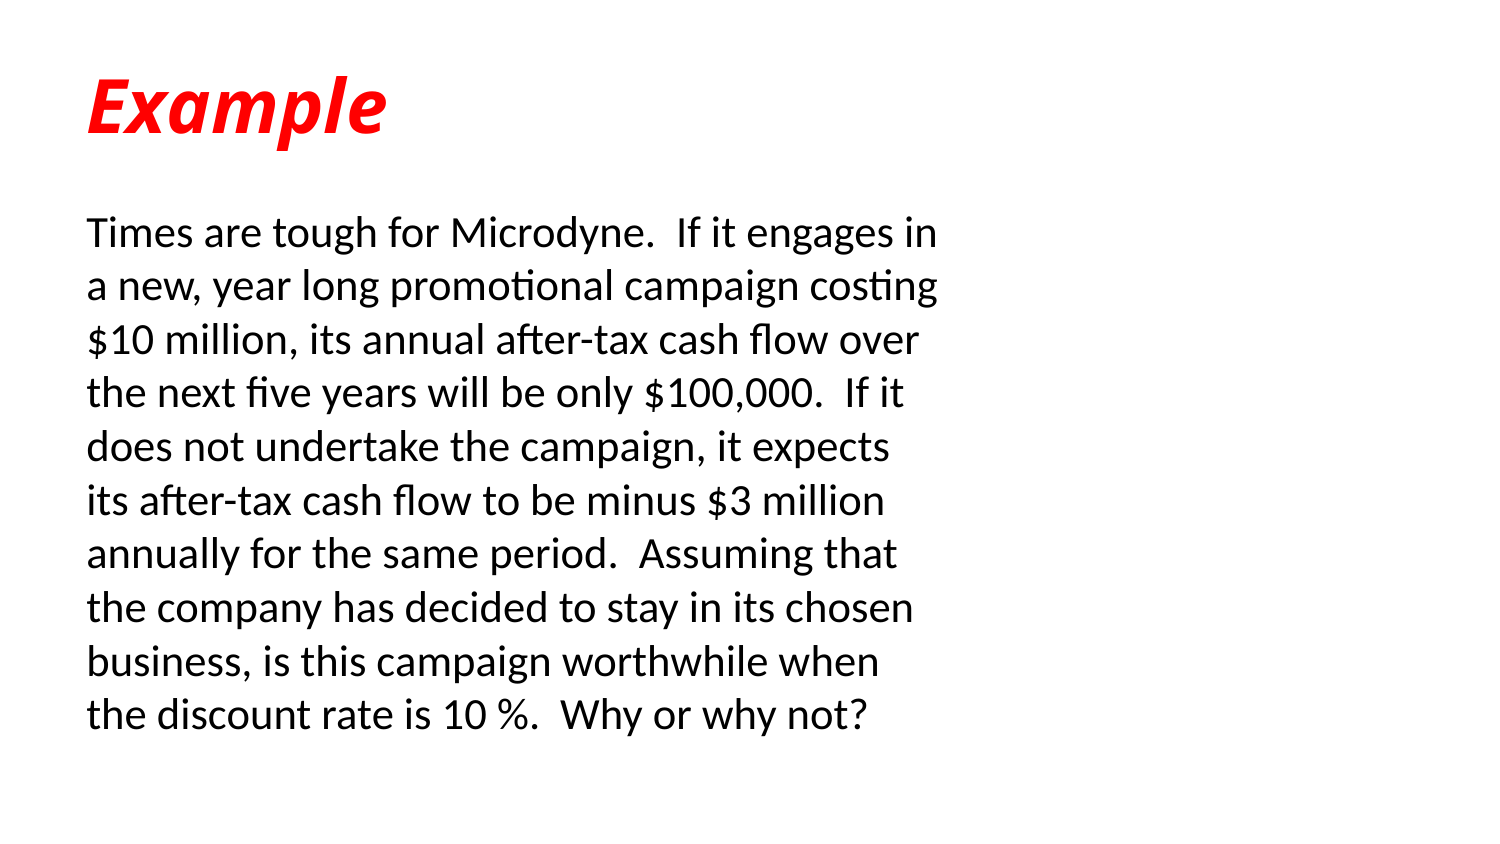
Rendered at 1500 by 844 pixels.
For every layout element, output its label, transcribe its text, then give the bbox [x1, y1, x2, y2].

list Times are tough for Microdyne. If it engages in a new, year long promotional campaign costing $10 million, its annual after-tax cash flow over the next five years will be only $100,000. If it does not undertake the campaign, it expects its after-tax cash flow to be minus $3 million annually for the same period. Assuming that the company has decided to stay in its chosen business, is this campaign worthwhile when the discount rate is 10 %. Why or why not? [75, 196, 955, 754]
title Example [75, 33, 1425, 175]
